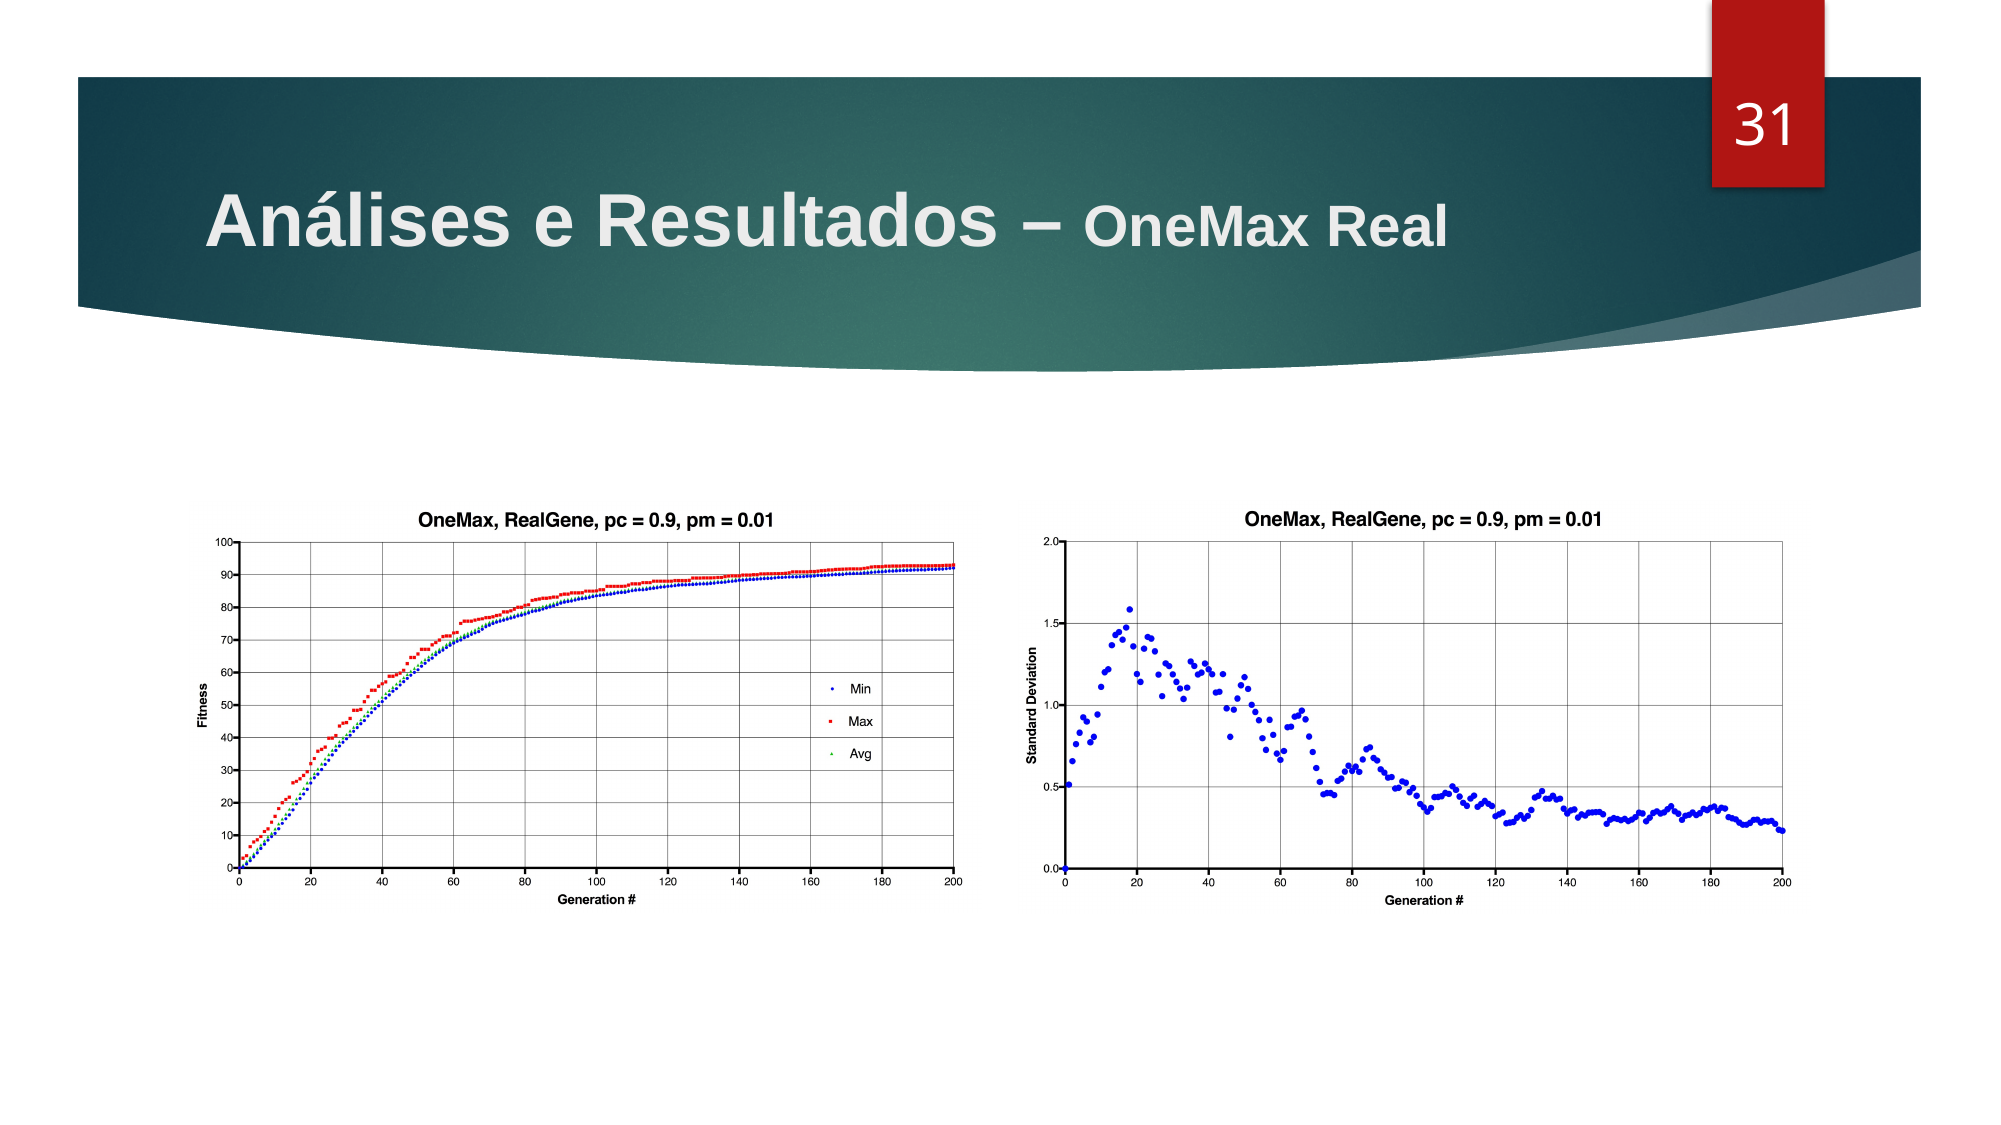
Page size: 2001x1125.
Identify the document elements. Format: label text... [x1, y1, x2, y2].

title Análises e Resultados – OneMax Real [189, 158, 1638, 275]
slide_number 30 [1698, 48, 1836, 175]
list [189, 501, 982, 913]
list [1018, 500, 1811, 914]
